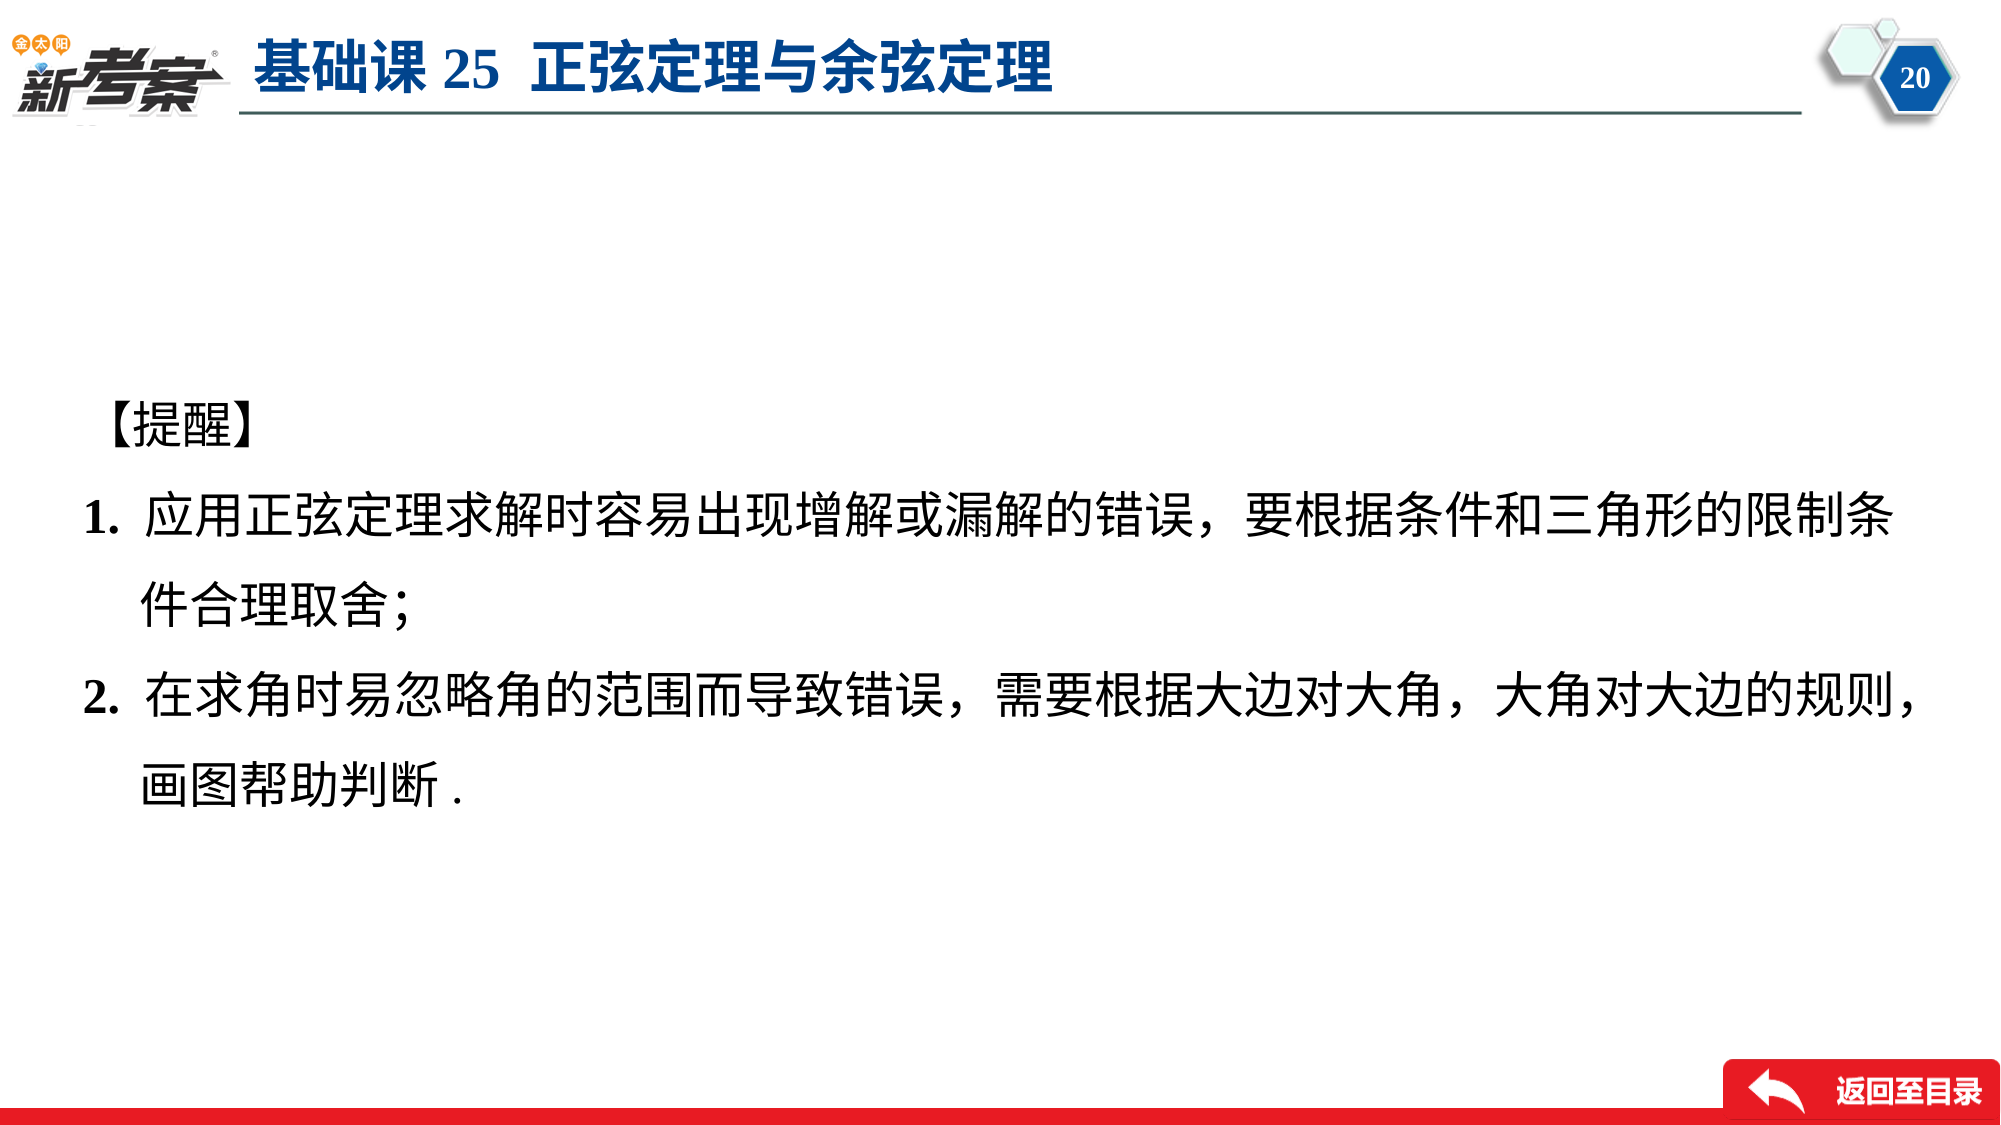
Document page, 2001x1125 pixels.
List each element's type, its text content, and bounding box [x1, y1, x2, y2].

picture [0, 0, 2001, 1125]
text_box 【提醒】 1. 应用正弦定理求解时容易出现增解或漏解的错误，要根据条件和三角形的限制条 件合理取舍； 2. 在求角时易忽略角的范围而导致错误，需要根据大边对大角，大角对大边的规则， 画图帮助判断. [82, 363, 1917, 805]
